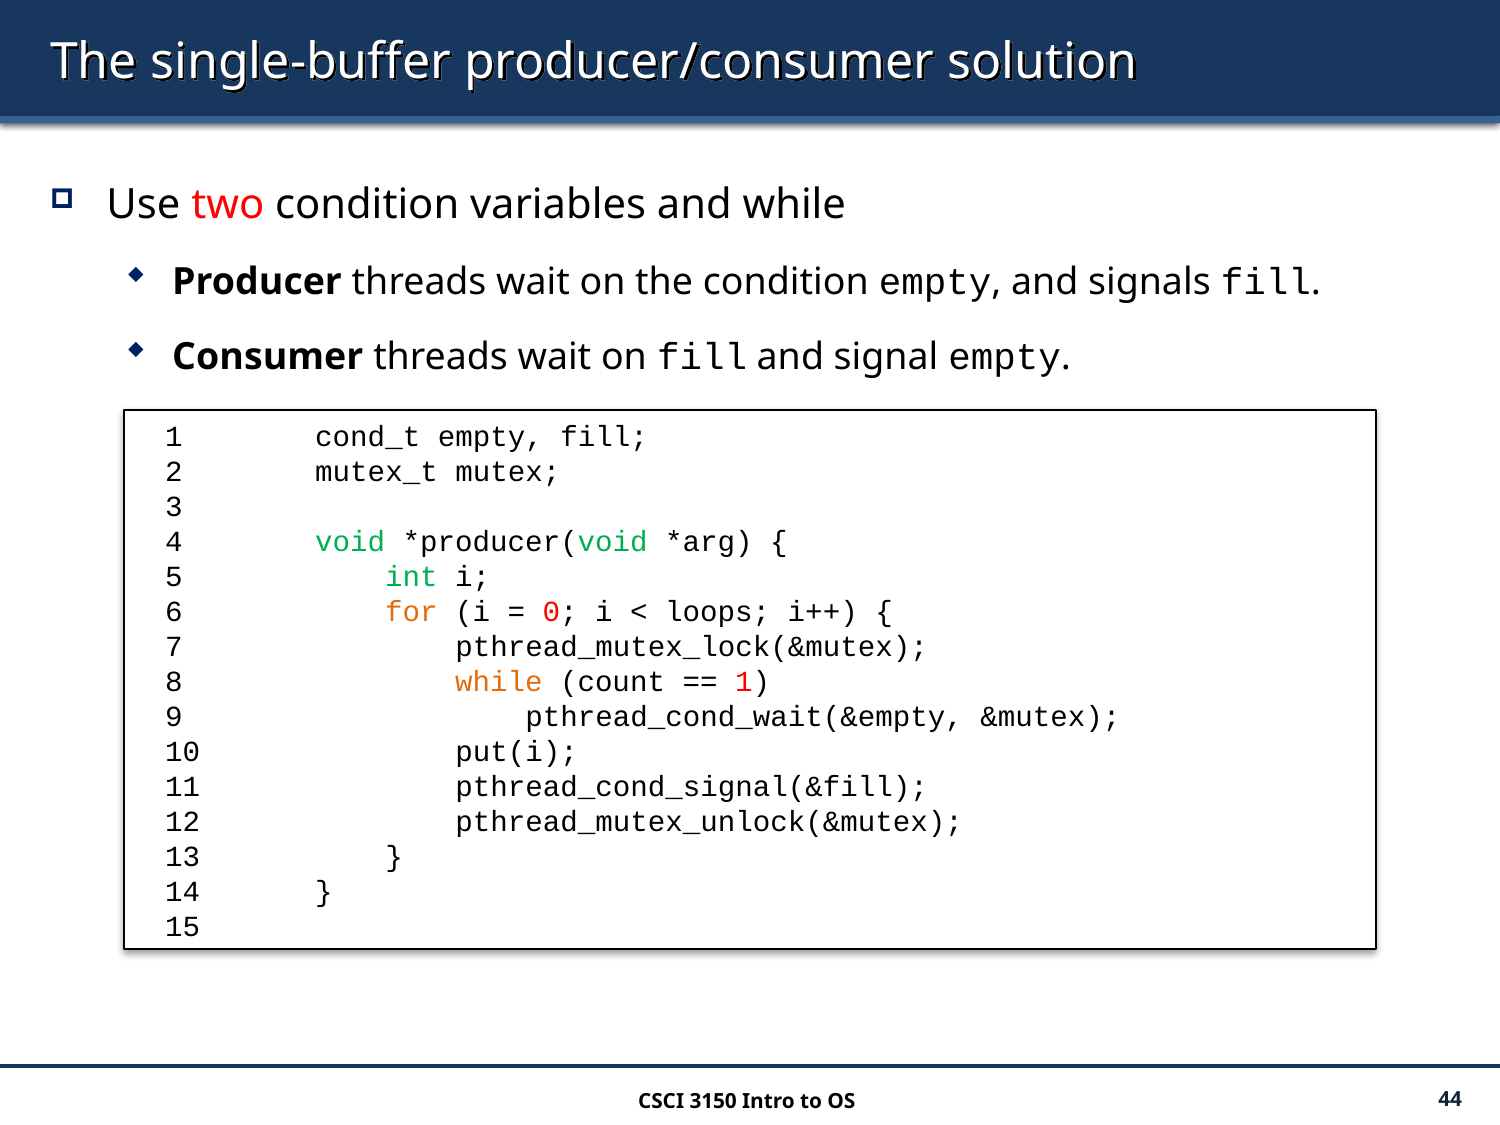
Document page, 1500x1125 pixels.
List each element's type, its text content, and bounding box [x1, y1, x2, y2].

footer CSCI 3150 Intro to OS [497, 1079, 997, 1117]
text_box 1 cond_t empty, fill; 2 mutex_t mutex; 3 4 void *producer(void *arg) { 5 int i; 6 for (i = 0; i < loops; i++) { 7 pthread_mutex_lock(&mutex); 8 while (count == 1) 9 pthread_cond_wait(&empty, &mutex); 10 put(i); 11 pthread_cond_signal(&fill); 12 pthread_mutex_unlock(&mutex); 13 } 14 } 15 [121, 407, 1379, 952]
title The single-buffer producer/consumer solution [34, 10, 1477, 107]
list Use two condition variables and while Producer threads wait on the condition empty, and signals fill. Consumer threads wait on fill and signal empty. [34, 144, 1477, 1048]
slide_number 44 [1306, 1081, 1483, 1118]
